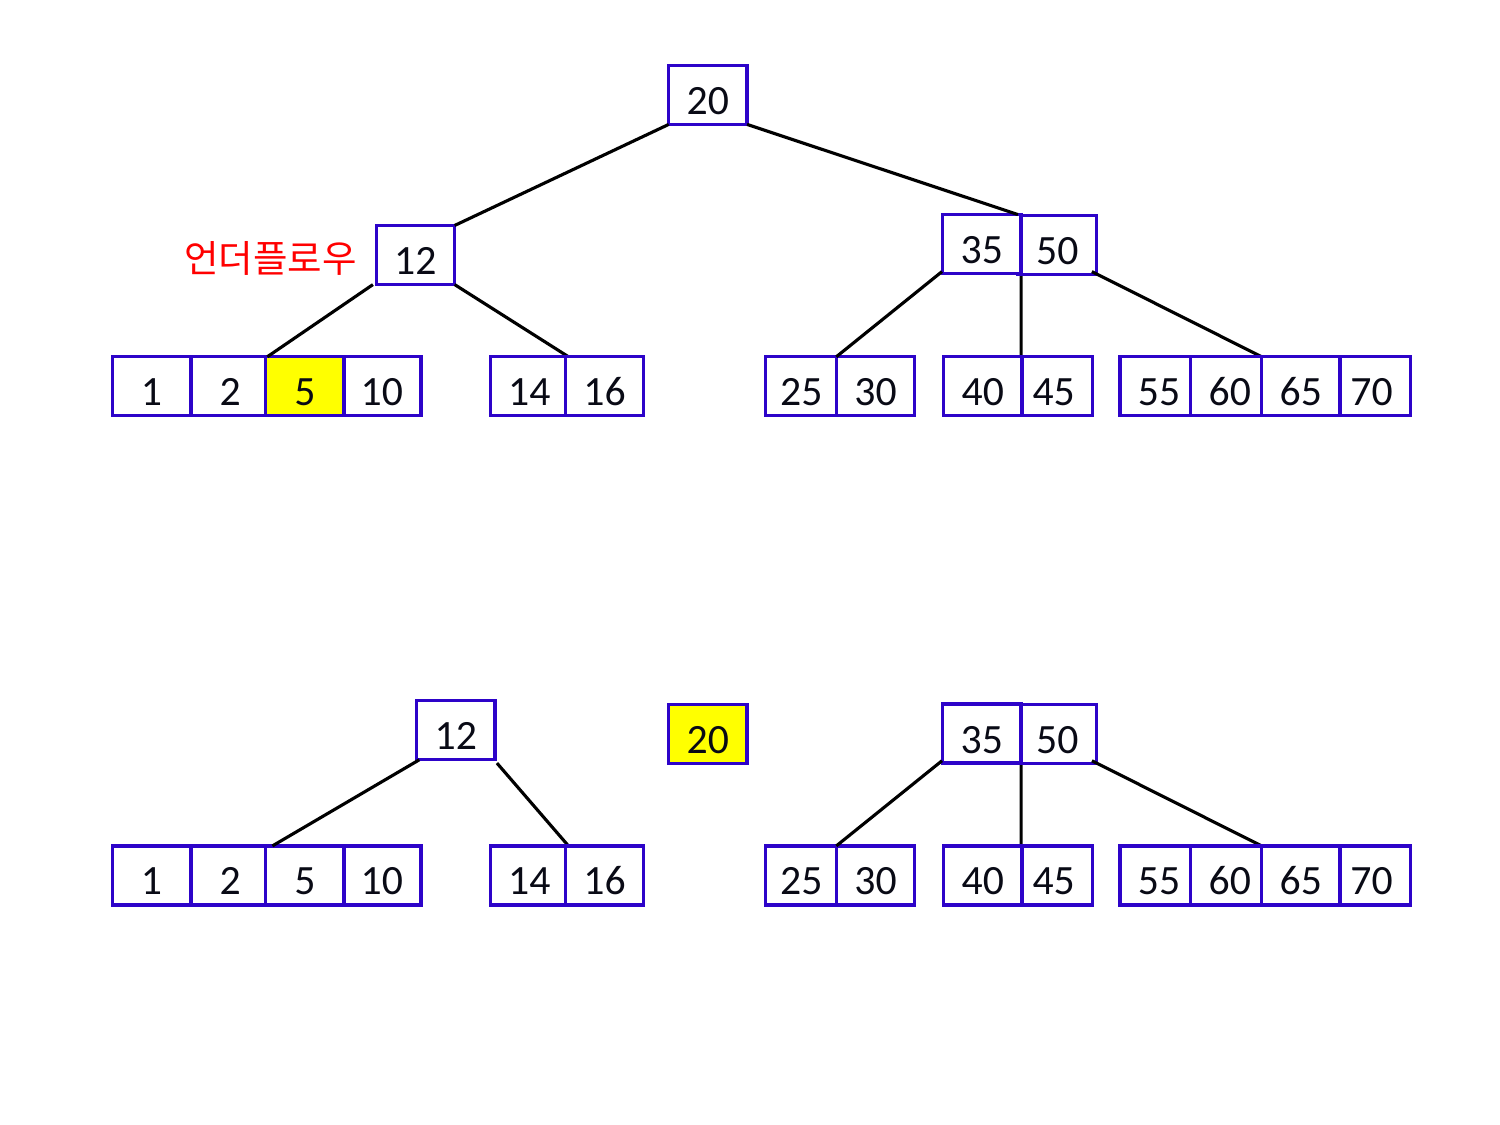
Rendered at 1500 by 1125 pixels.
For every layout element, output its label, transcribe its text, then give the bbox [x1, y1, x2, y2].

text_box 35 [942, 214, 1022, 274]
text_box 40 [943, 356, 1022, 416]
text_box 25 [765, 845, 836, 906]
text_box 70 [1340, 356, 1411, 416]
text_box 50 [1017, 215, 1097, 275]
text_box 35 [942, 703, 1022, 764]
text_box 5 [265, 356, 344, 416]
text_box 55 [1119, 845, 1190, 906]
text_box 45 [1022, 845, 1093, 906]
text_box 16 [565, 845, 644, 906]
text_box 60 [1190, 845, 1261, 906]
text_box 2 [191, 356, 265, 416]
text_box 30 [836, 356, 915, 416]
text_box 12 [376, 225, 455, 285]
text_box 20 [668, 704, 748, 764]
text_box 45 [1022, 356, 1093, 416]
text_box 55 [1119, 356, 1190, 416]
text_box 언더플로우 [155, 227, 385, 288]
text_box 16 [565, 356, 644, 416]
text_box 1 [112, 845, 191, 906]
text_box 60 [1190, 356, 1261, 416]
text_box 50 [1022, 704, 1097, 764]
text_box 10 [344, 845, 421, 906]
text_box 20 [668, 65, 748, 125]
text_box 40 [943, 845, 1022, 906]
text_box 10 [344, 356, 421, 416]
text_box 5 [265, 845, 344, 906]
text_box 70 [1340, 845, 1411, 906]
text_box 25 [765, 356, 836, 416]
text_box 65 [1261, 356, 1340, 416]
text_box 1 [112, 356, 191, 416]
text_box 12 [416, 700, 496, 760]
text_box 14 [490, 356, 565, 416]
text_box 30 [836, 845, 915, 906]
text_box 2 [191, 845, 265, 906]
text_box 65 [1261, 845, 1340, 906]
text_box 14 [490, 845, 565, 906]
